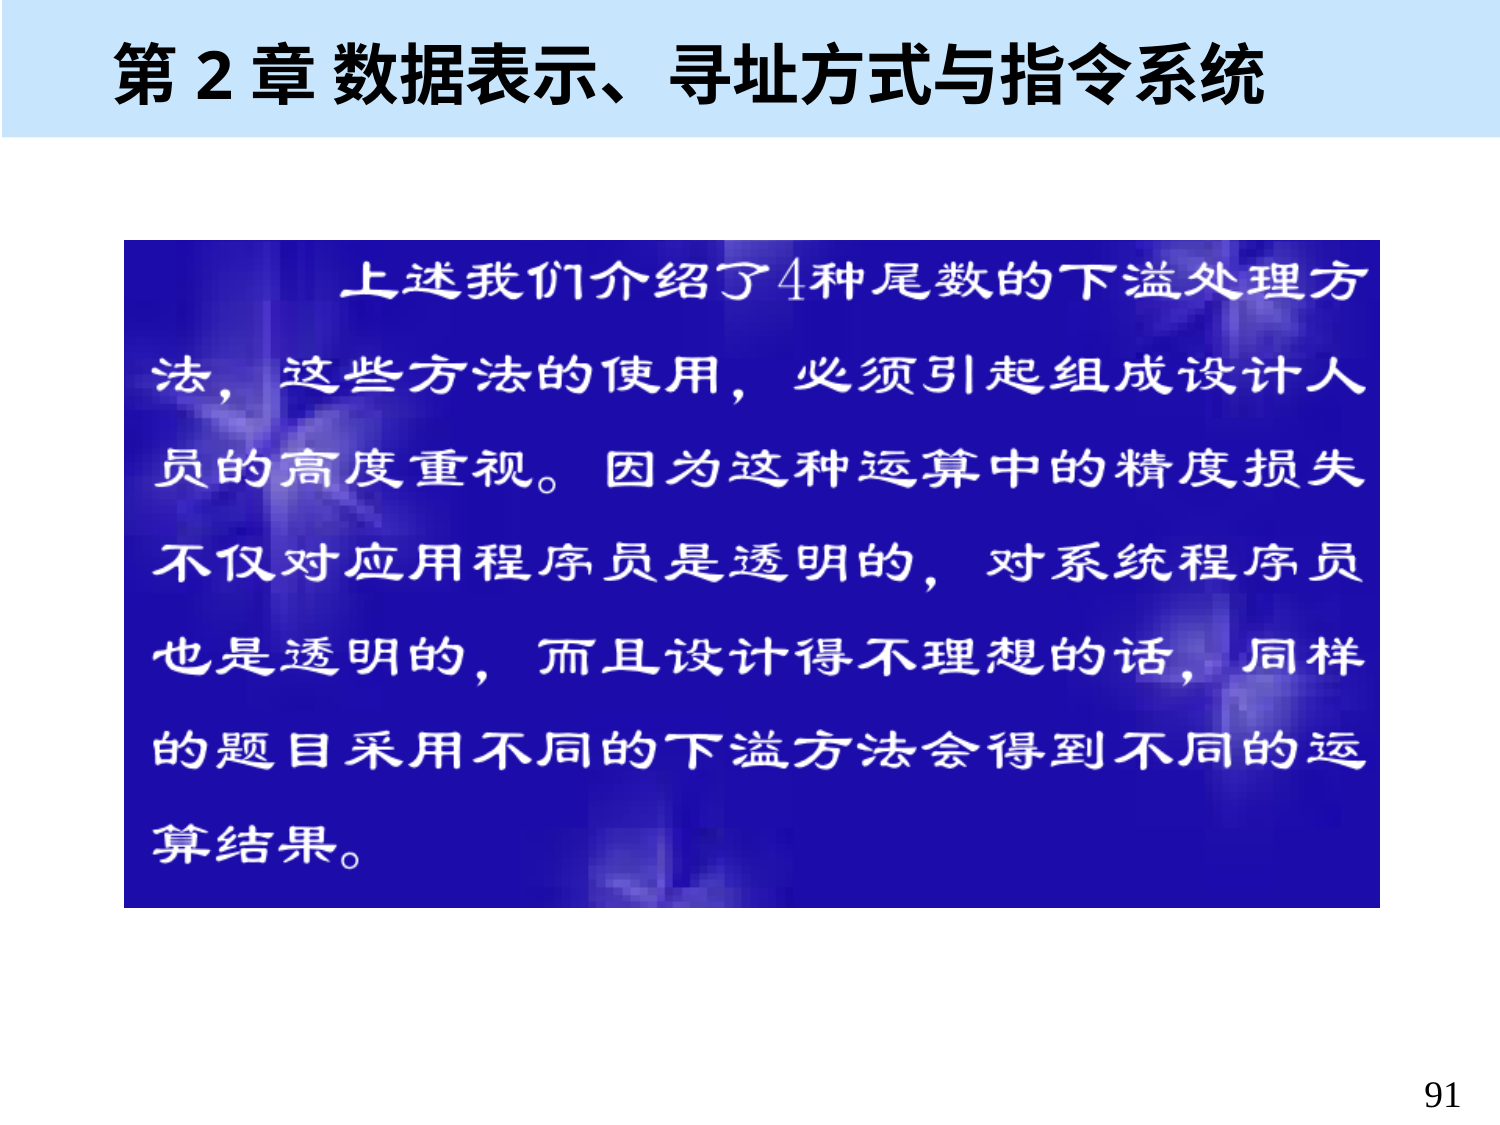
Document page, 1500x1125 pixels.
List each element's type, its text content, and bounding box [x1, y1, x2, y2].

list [124, 240, 1380, 908]
title 第2章 数据表示、寻址方式与指令系统 [96, 23, 1472, 124]
